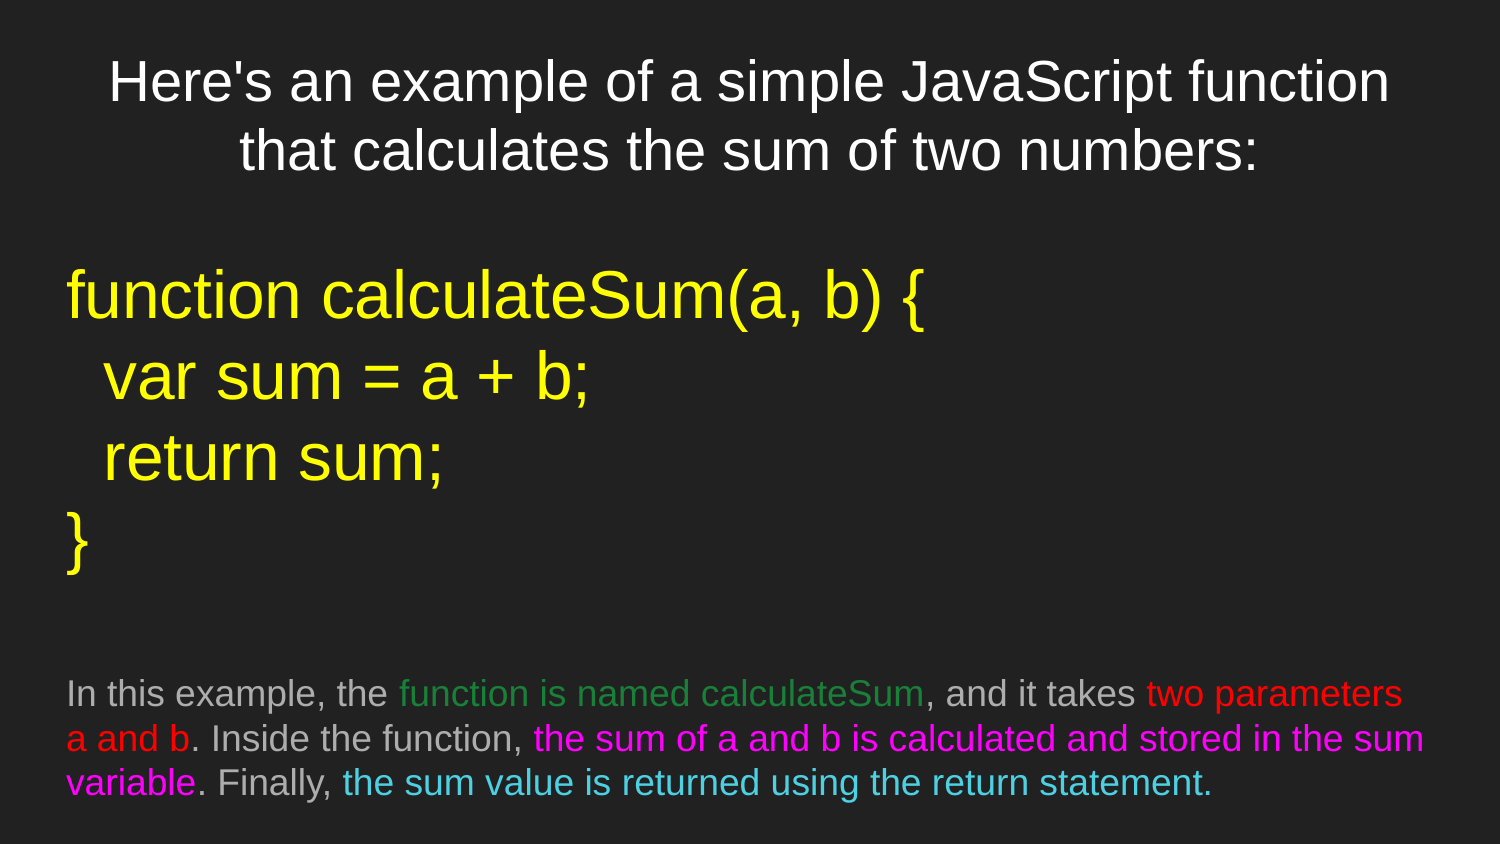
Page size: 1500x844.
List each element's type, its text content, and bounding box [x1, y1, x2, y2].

title Here's an example of a simple JavaScript function that calculates the sum of two numbers: [51, 0, 1449, 198]
subtitle function calculateSum(a, b) { var sum = a + b; return sum; } In this example, the function is named calculateSum, and it takes two parameters a and b. Inside the function, the sum of a and b is calculated and stored in the sum variable. Finally, the sum value is returned using the return statement. [51, 235, 1449, 828]
